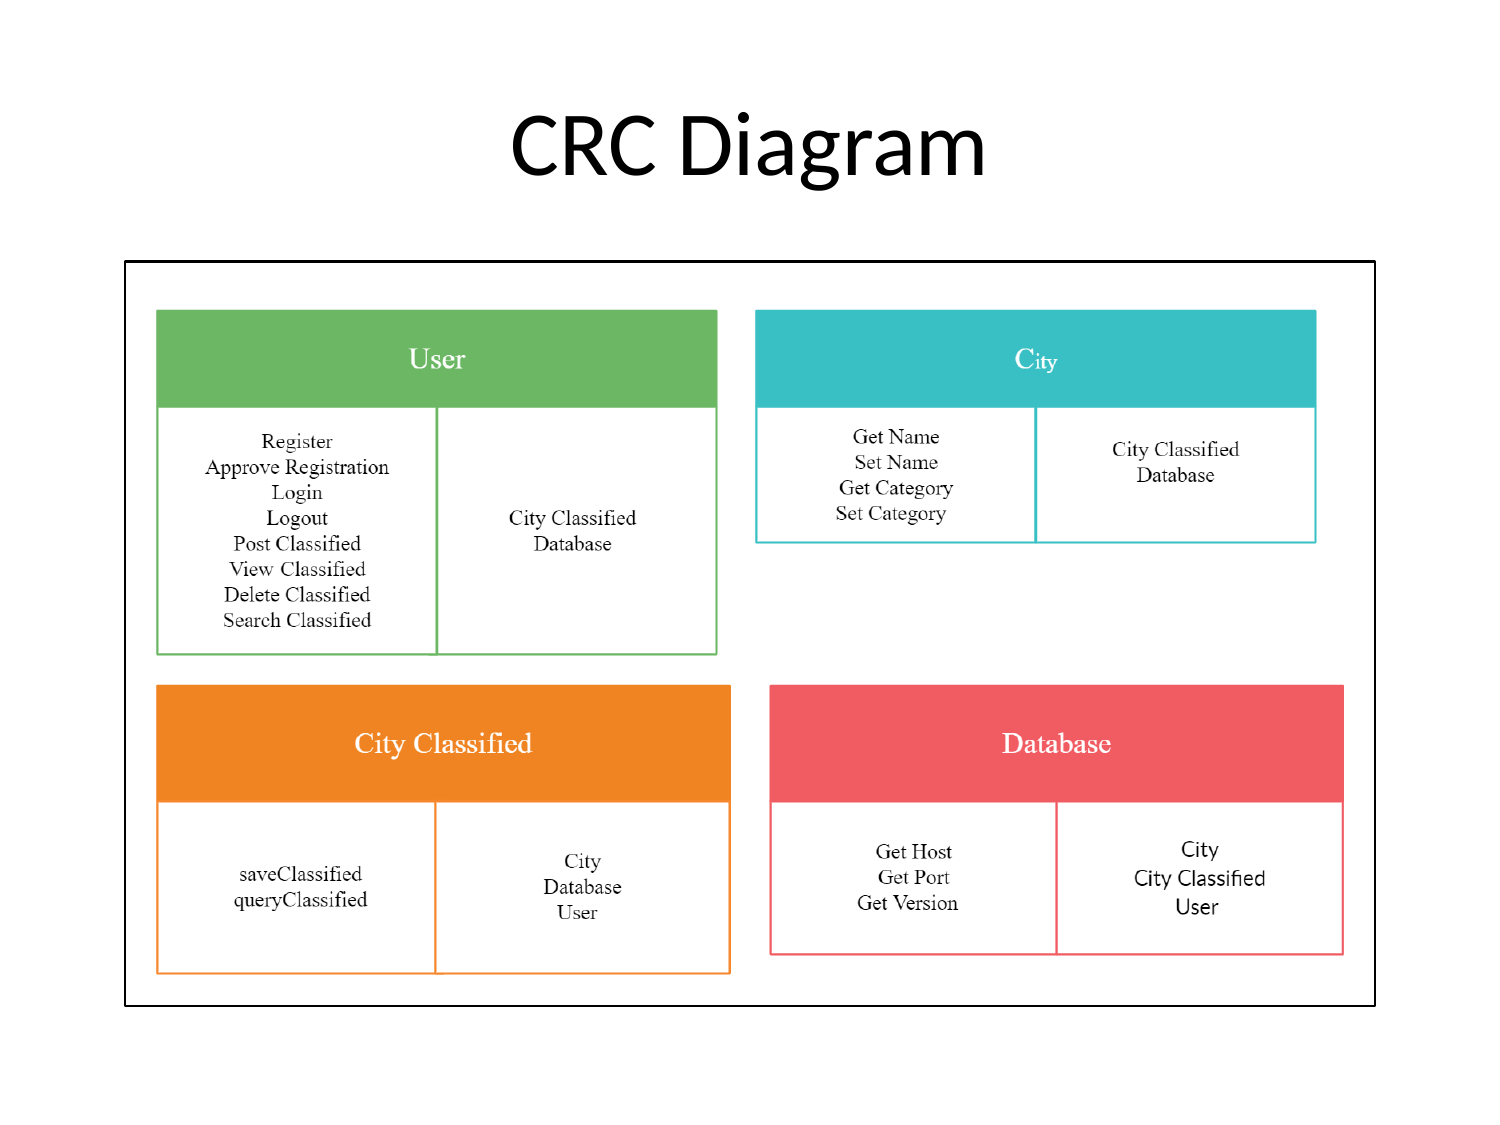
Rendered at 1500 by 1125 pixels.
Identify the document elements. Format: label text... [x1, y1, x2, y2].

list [125, 262, 1375, 1006]
title CRC Diagram [75, 45, 1425, 233]
